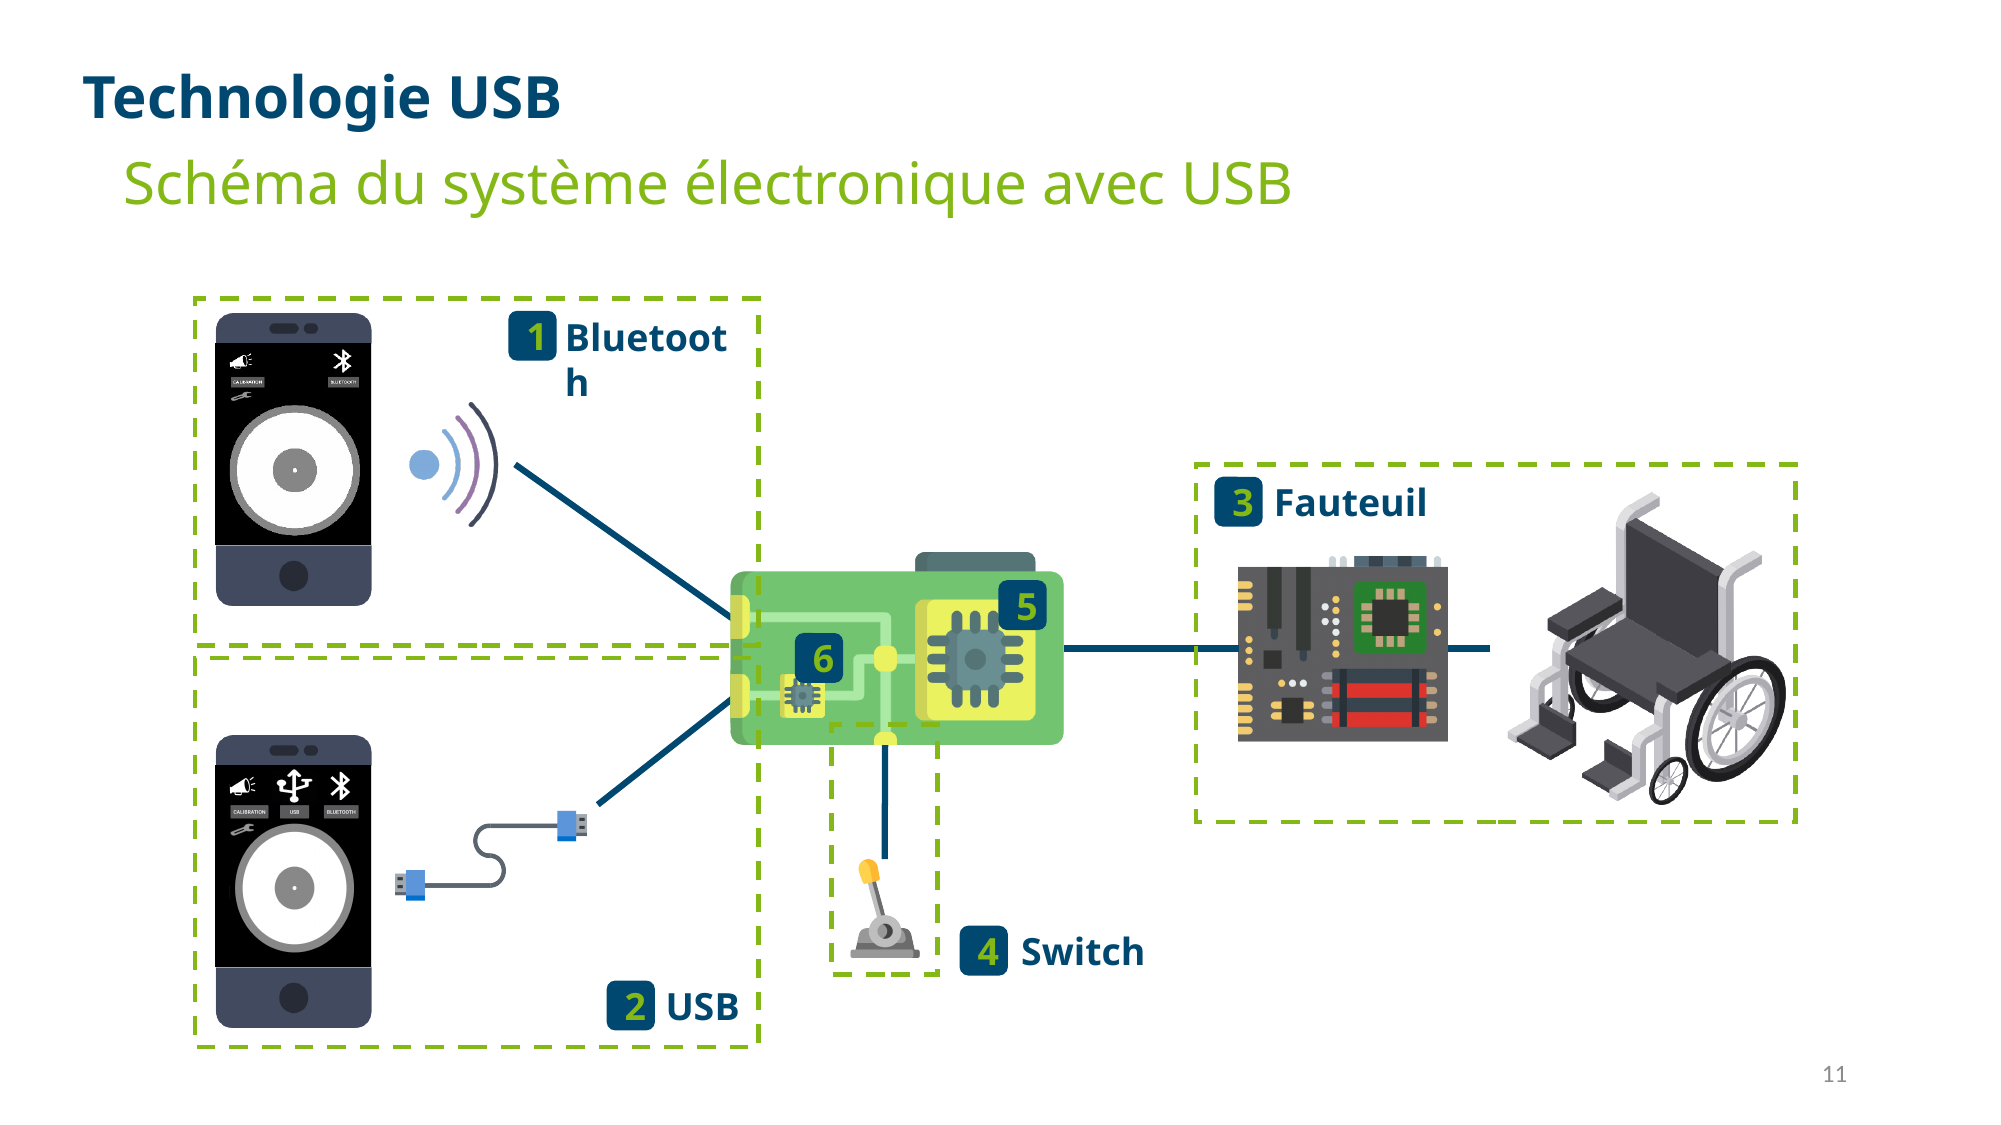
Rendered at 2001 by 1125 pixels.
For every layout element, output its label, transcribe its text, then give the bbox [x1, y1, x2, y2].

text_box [384, 804, 598, 904]
text_box [194, 657, 759, 1048]
text_box [831, 745, 938, 976]
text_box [515, 464, 739, 623]
picture [1238, 543, 1448, 754]
picture [391, 402, 516, 527]
text_box [1195, 463, 1797, 648]
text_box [72, 53, 1345, 225]
text_box Fauteuil [1259, 471, 1467, 532]
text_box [203, 735, 384, 1028]
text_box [203, 313, 384, 606]
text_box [597, 693, 740, 805]
slide_number 11 [1412, 1042, 1863, 1103]
picture [835, 859, 935, 958]
text_box 4 [959, 925, 1008, 976]
text_box Bluetooth [550, 306, 758, 412]
text_box [194, 297, 759, 646]
text_box 2 [606, 980, 655, 1031]
picture [730, 552, 1064, 745]
picture [1490, 492, 1803, 805]
text_box 3 [1214, 476, 1263, 527]
text_box 1 [508, 310, 557, 361]
text_box USB [650, 975, 759, 1035]
text_box [1195, 649, 1797, 823]
text_box Switch [1006, 920, 1214, 981]
